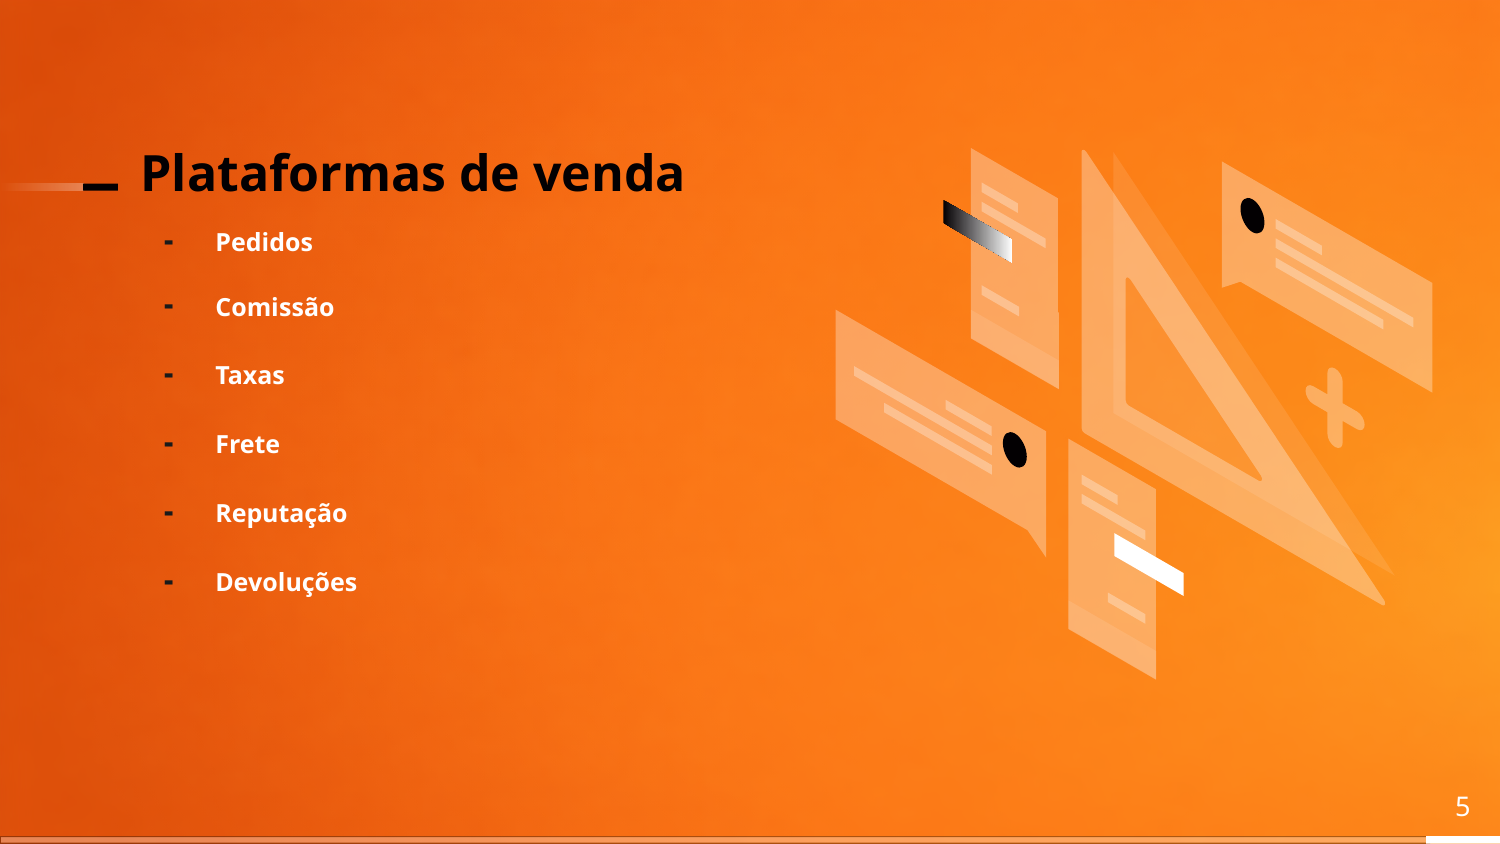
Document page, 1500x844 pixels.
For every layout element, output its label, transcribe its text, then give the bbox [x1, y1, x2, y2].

list Pedidos Comissão Taxas Frete Reputação Devoluções [140, 222, 851, 795]
slide_number ‹#› [1426, 779, 1500, 837]
slide_number ‹#› [40, 183, 55, 191]
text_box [835, 147, 1433, 681]
title Plataformas de venda [140, 137, 1011, 203]
picture [0, 0, 1500, 844]
